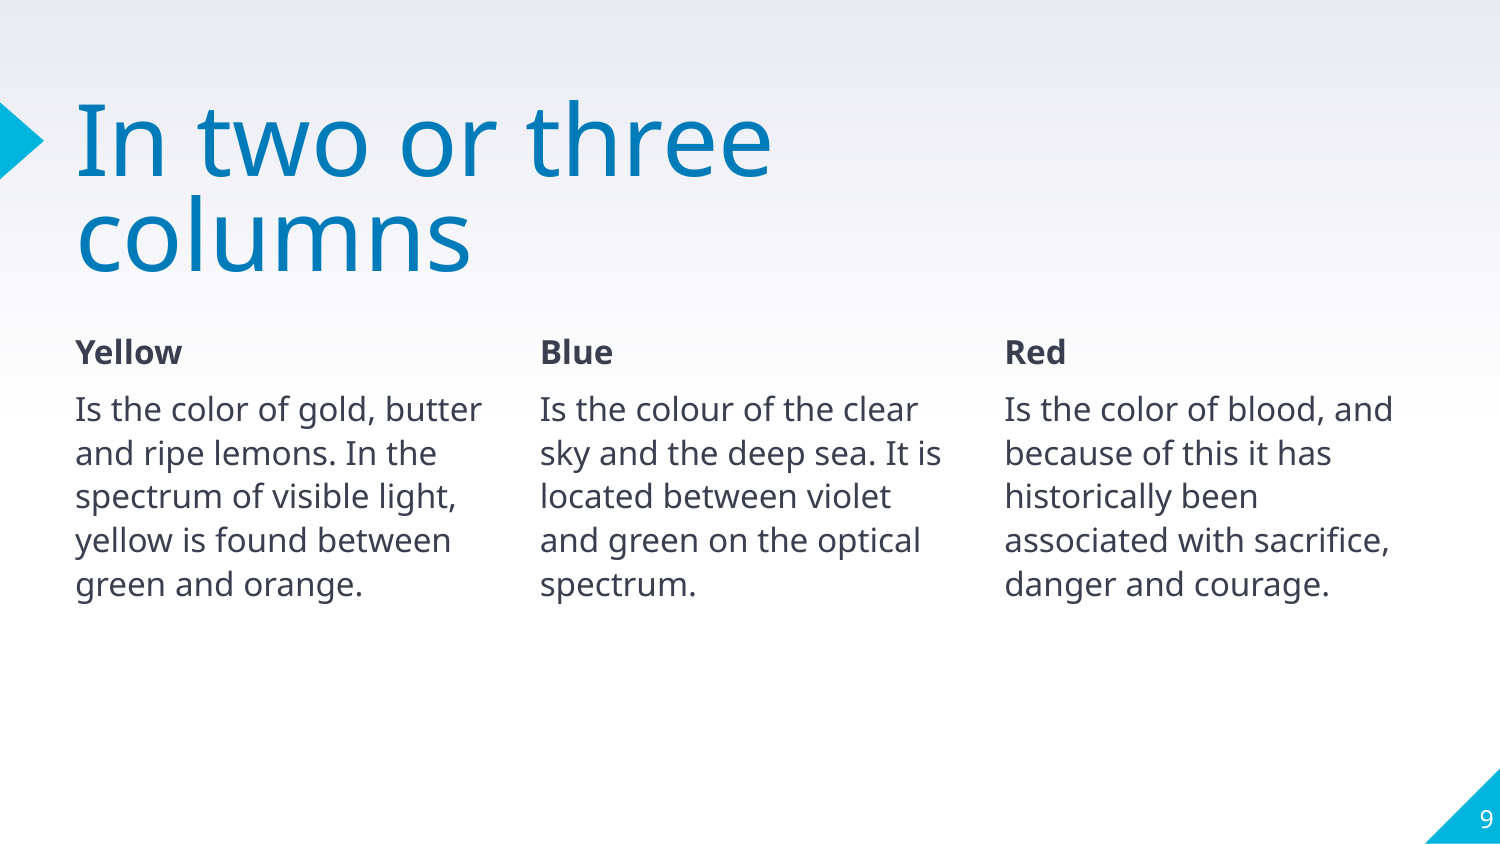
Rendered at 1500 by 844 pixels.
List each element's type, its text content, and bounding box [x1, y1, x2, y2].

list Red Is the color of blood, and because of this it has historically been associated with sacrifice, danger and courage. [1004, 327, 1425, 767]
list Blue Is the colour of the clear sky and the deep sea. It is located between violet and green on the optical spectrum. [539, 327, 961, 767]
title In two or three columns [75, 99, 1001, 277]
slide_number 9 [1418, 760, 1494, 838]
list Yellow Is the color of gold, butter and ripe lemons. In the spectrum of visible light, yellow is found between green and orange. [75, 327, 496, 767]
